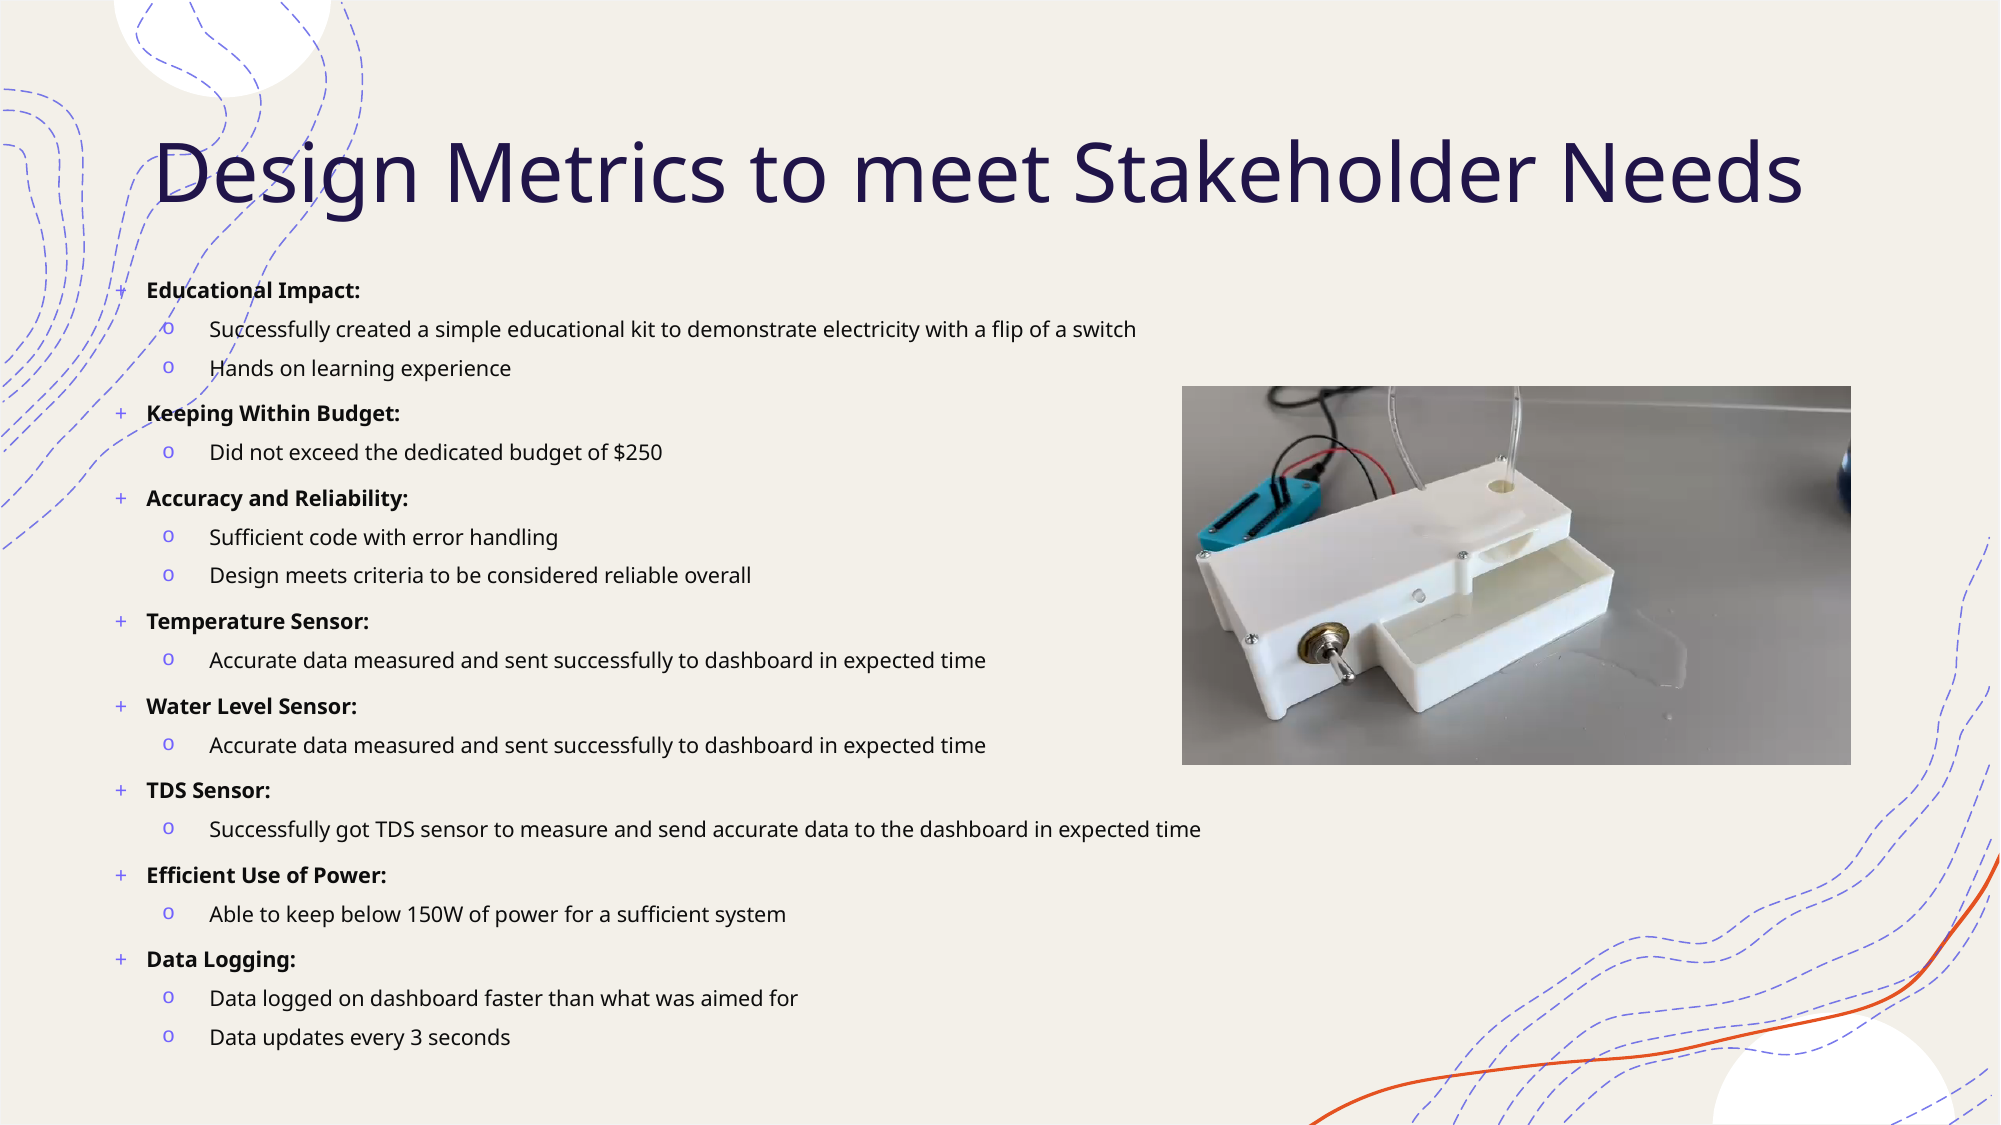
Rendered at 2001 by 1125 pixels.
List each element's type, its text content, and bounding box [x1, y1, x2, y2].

list Educational Impact: Successfully created a simple educational kit to demonstrate electricity with a flip of a switch Hands on learning experience Keeping Within Budget: Did not exceed the dedicated budget of $250 Accuracy and Reliability: Sufficient code with error handling Design meets criteria to be considered reliable overall Temperature Sensor: Accurate data measured and sent successfully to dashboard in expected time Water Level Sensor: Accurate data measured and sent successfully to dashboard in expected time TDS Sensor: Successfully got TDS sensor to measure and send accurate data to the dashboard in expected time Efficient Use of Power: Able to keep below 150W of power for a sufficient system Data Logging: Data logged on dashboard faster than what was aimed for Data updates every 3 seconds [99, 265, 2000, 1065]
title Design Metrics to meet Stakeholder Needs [137, 59, 1889, 265]
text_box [1181, 385, 1851, 766]
